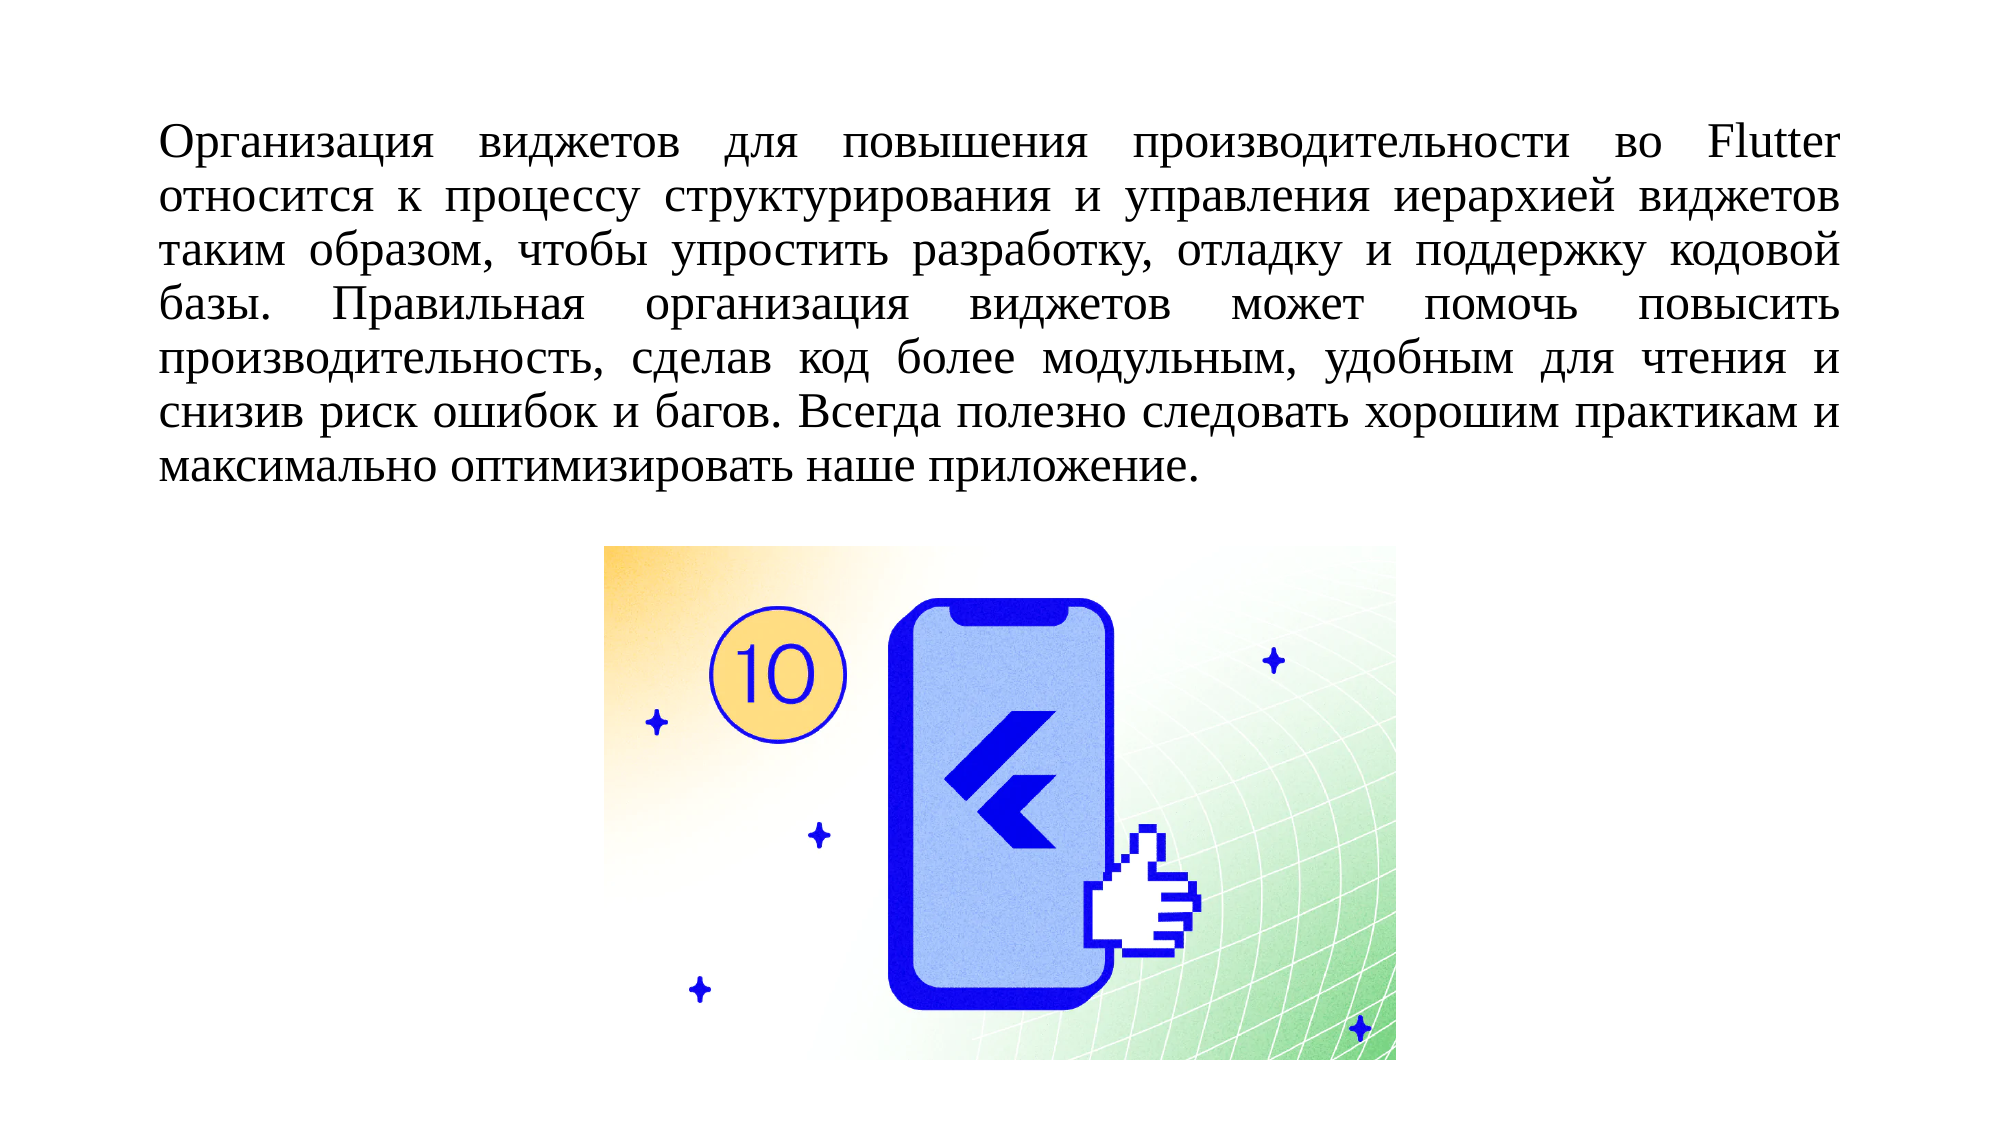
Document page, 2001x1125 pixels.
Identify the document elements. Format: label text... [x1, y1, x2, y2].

picture [604, 546, 1396, 1060]
subtitle Организация виджетов для повышения производительности во Flutter относится к процессу структурирования и управления иерархией виджетов таким образом, чтобы упростить разработку, отладку и поддержку кодовой базы. Правильная организация виджетов может помочь повысить производительность, сделав код более модульным, удобным для чтения и снизив риск ошибок и багов. Всегда полезно следовать хорошим практикам и максимально оптимизировать наше приложение. [143, 106, 1857, 532]
